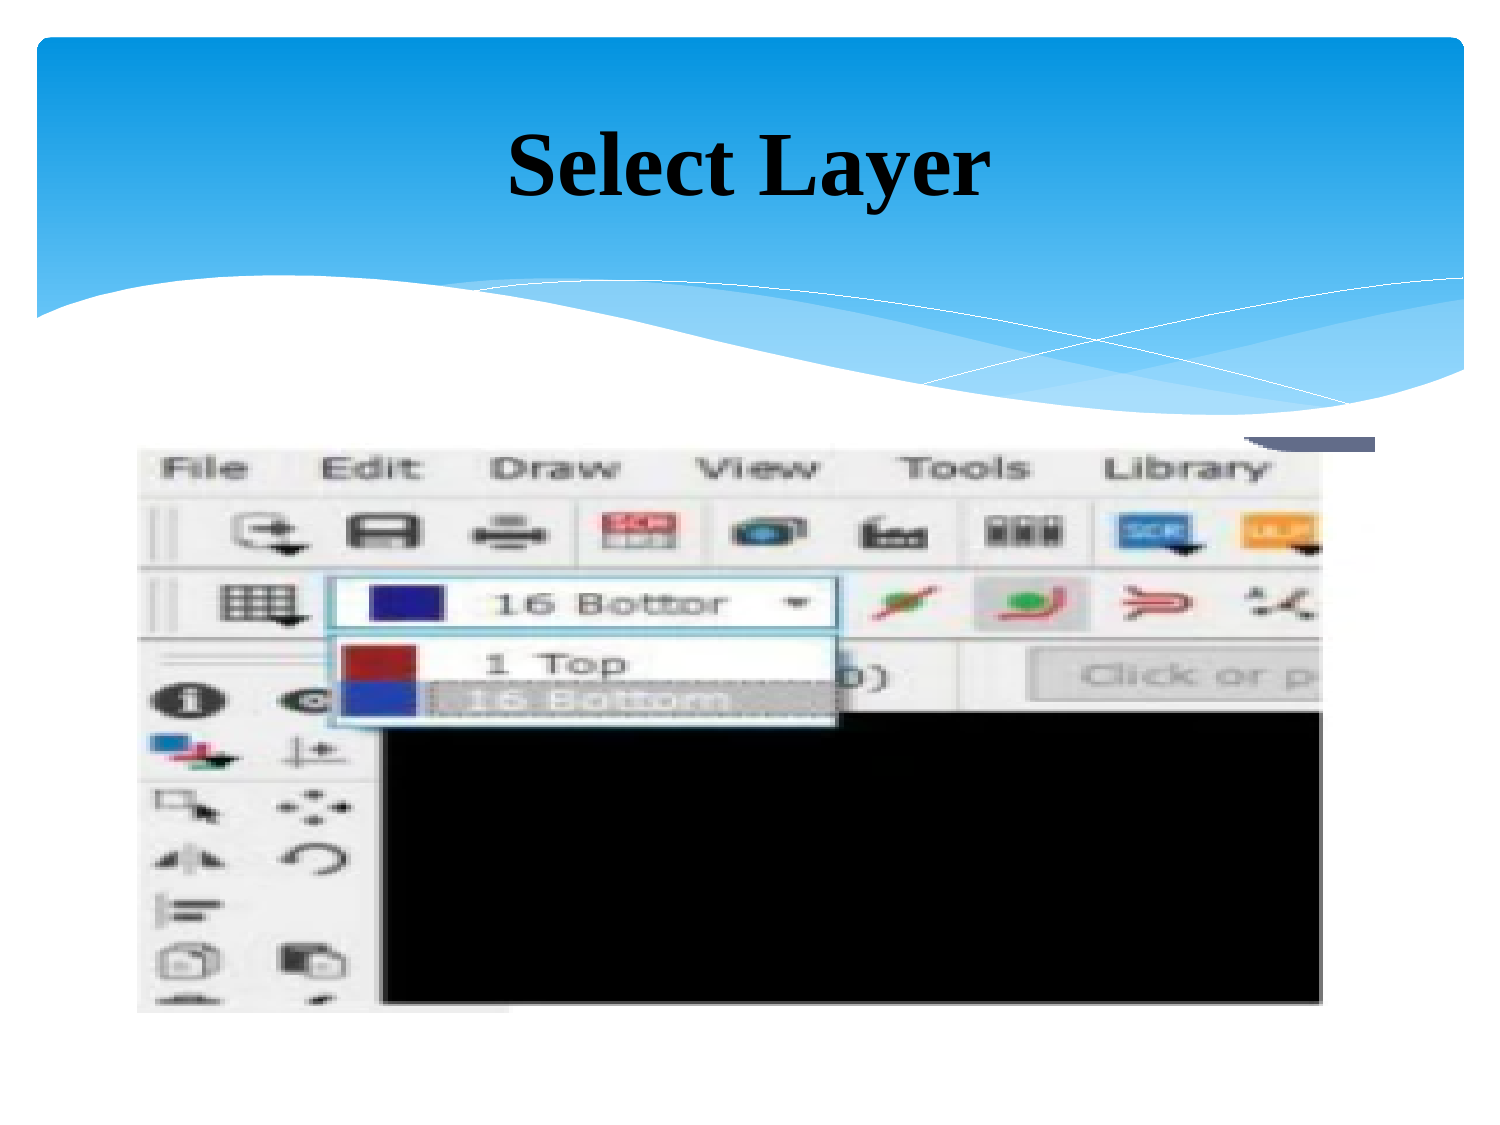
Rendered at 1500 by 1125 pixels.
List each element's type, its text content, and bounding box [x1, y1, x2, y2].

picture [137, 437, 1376, 1013]
title Select Layer [75, 55, 1425, 261]
